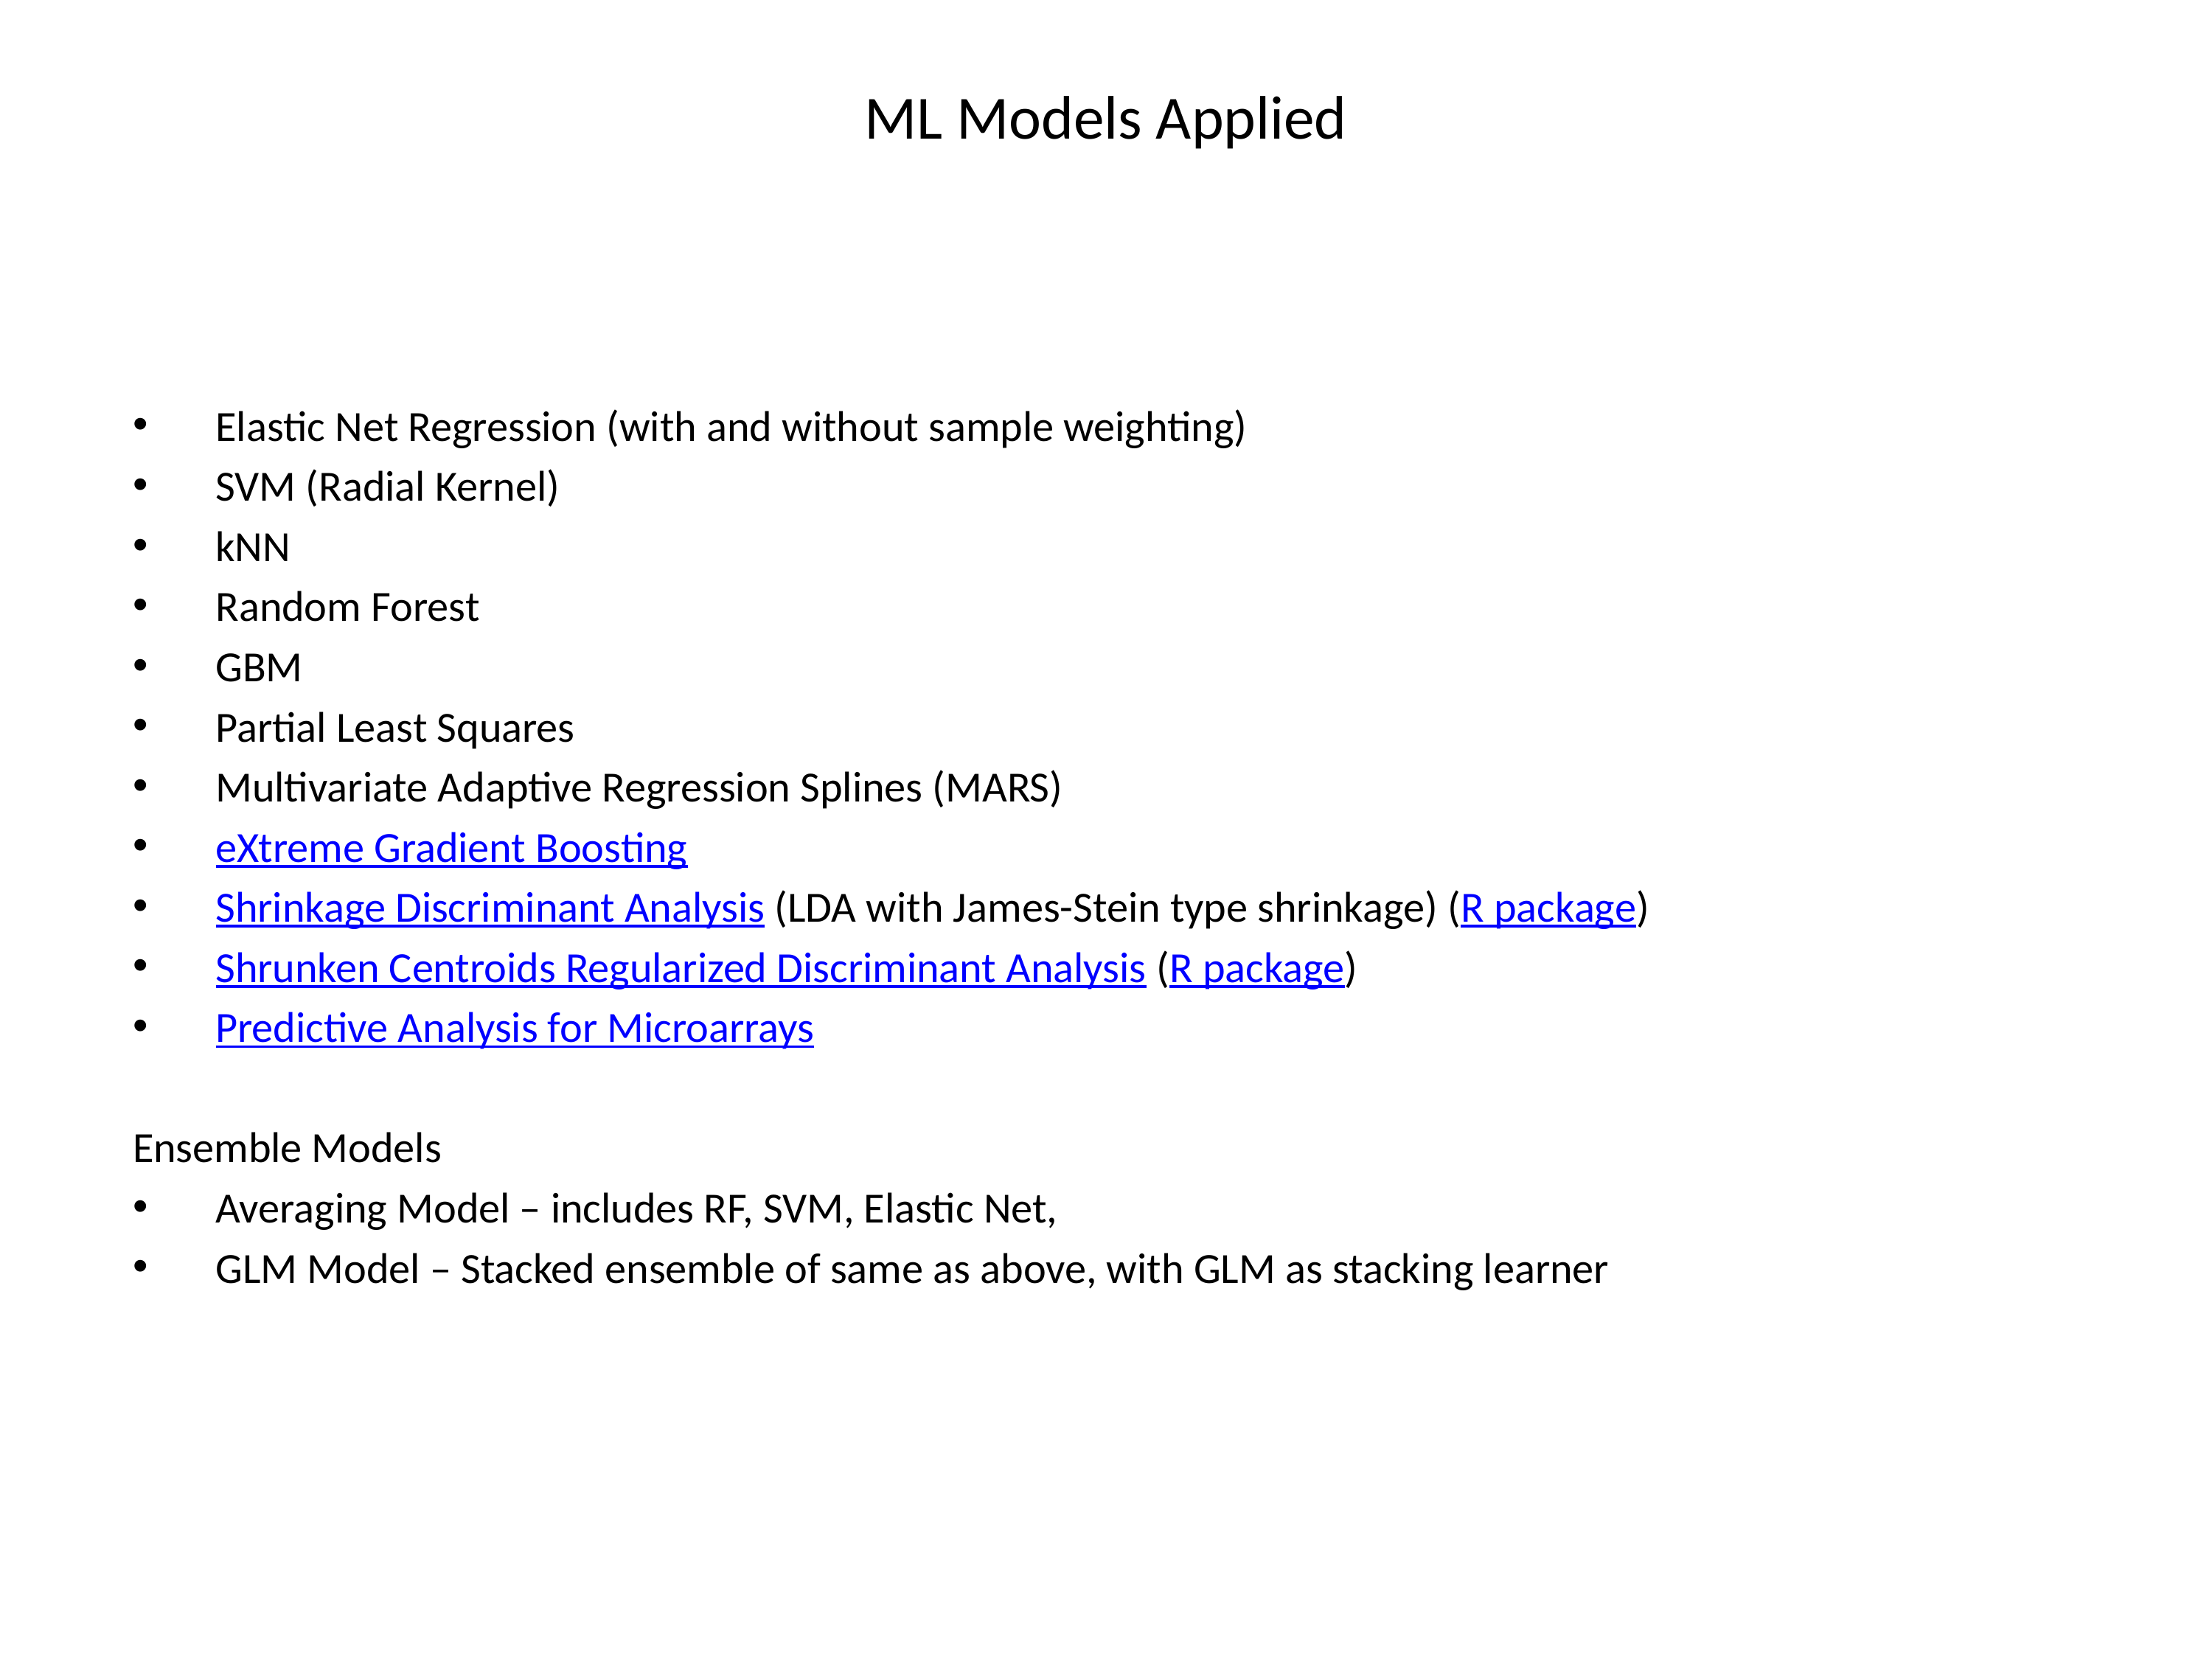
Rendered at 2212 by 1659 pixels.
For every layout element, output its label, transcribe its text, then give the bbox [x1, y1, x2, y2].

title ML Models Applied [111, 66, 2101, 344]
list Elastic Net Regression (with and without sample weighting) SVM (Radial Kernel) kNN Random Forest GBM Partial Least Squares Multivariate Adaptive Regression Splines (MARS) eXtreme Gradient Boosting Shrinkage Discriminant Analysis (LDA with James-Stein type shrinkage) (R package) Shrunken Centroids Regularized Discriminant Analysis (R package) Predictive Analysis for Microarrays Ensemble Models Averaging Model – includes RF, SVM, Elastic Net, GLM Model – Stacked ensemble of same as above, with GLM as stacking learner [111, 386, 2101, 1482]
